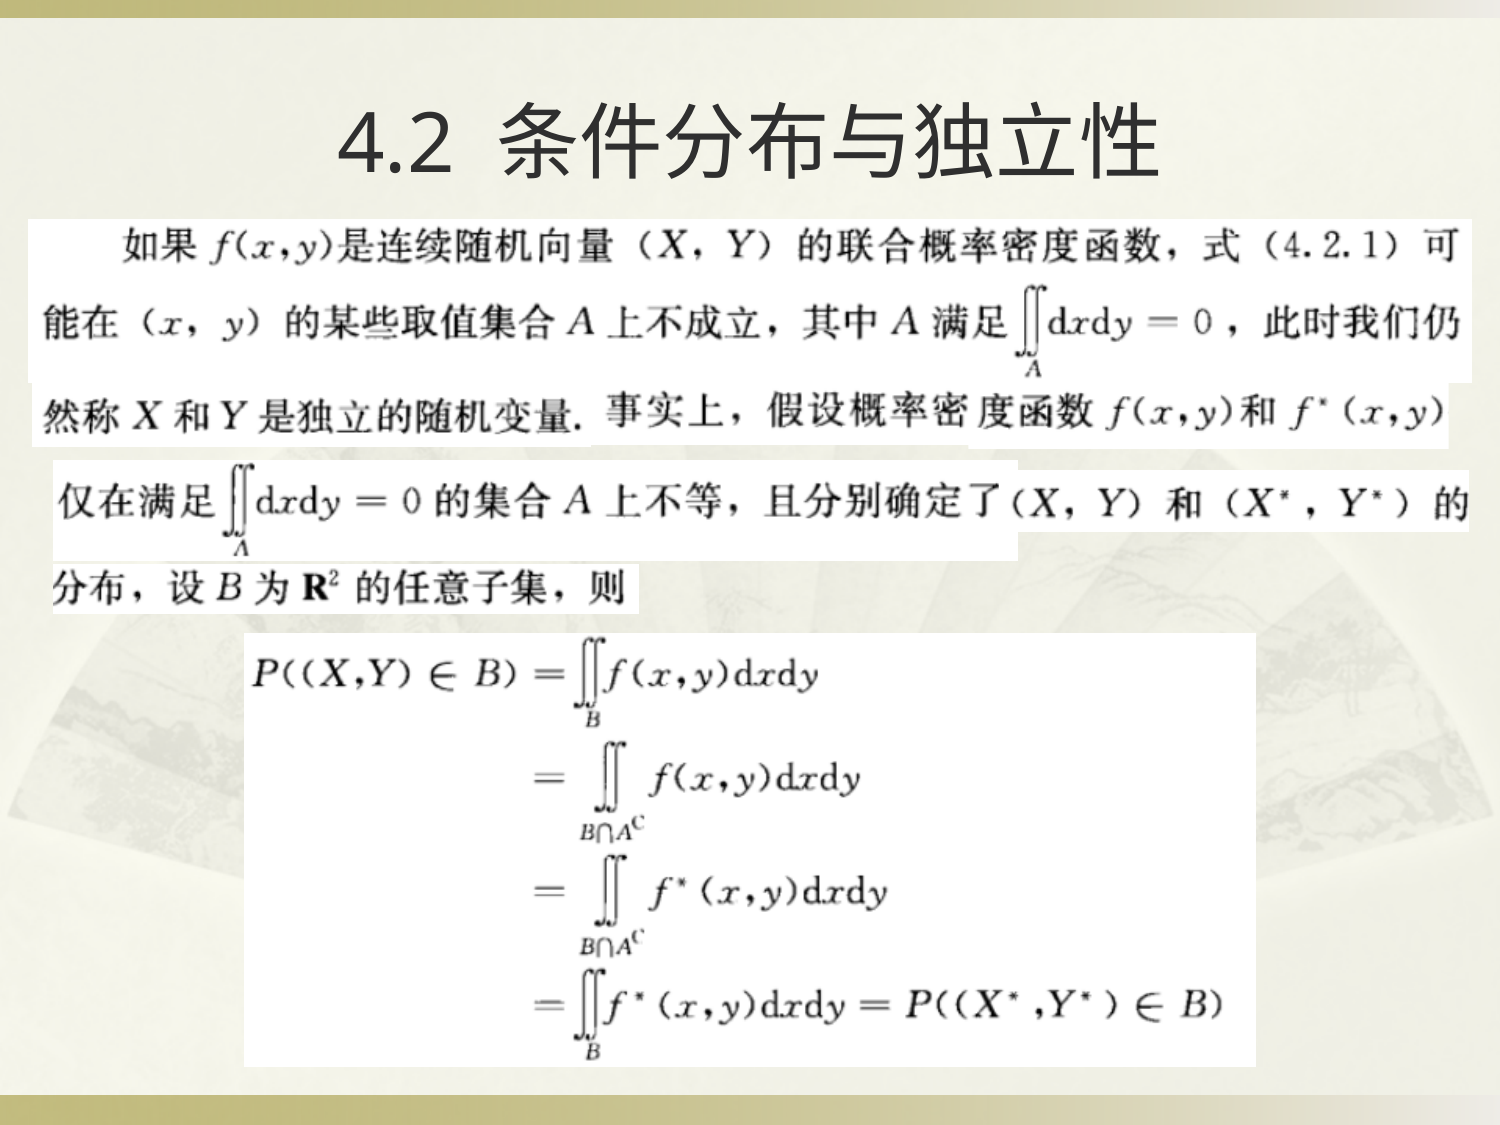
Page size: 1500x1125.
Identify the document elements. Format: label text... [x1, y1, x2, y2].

picture [28, 219, 1472, 450]
picture [244, 632, 1256, 1067]
picture [52, 460, 1470, 562]
picture [52, 563, 640, 615]
title 4.2 条件分布与独立性 [75, 45, 1425, 219]
